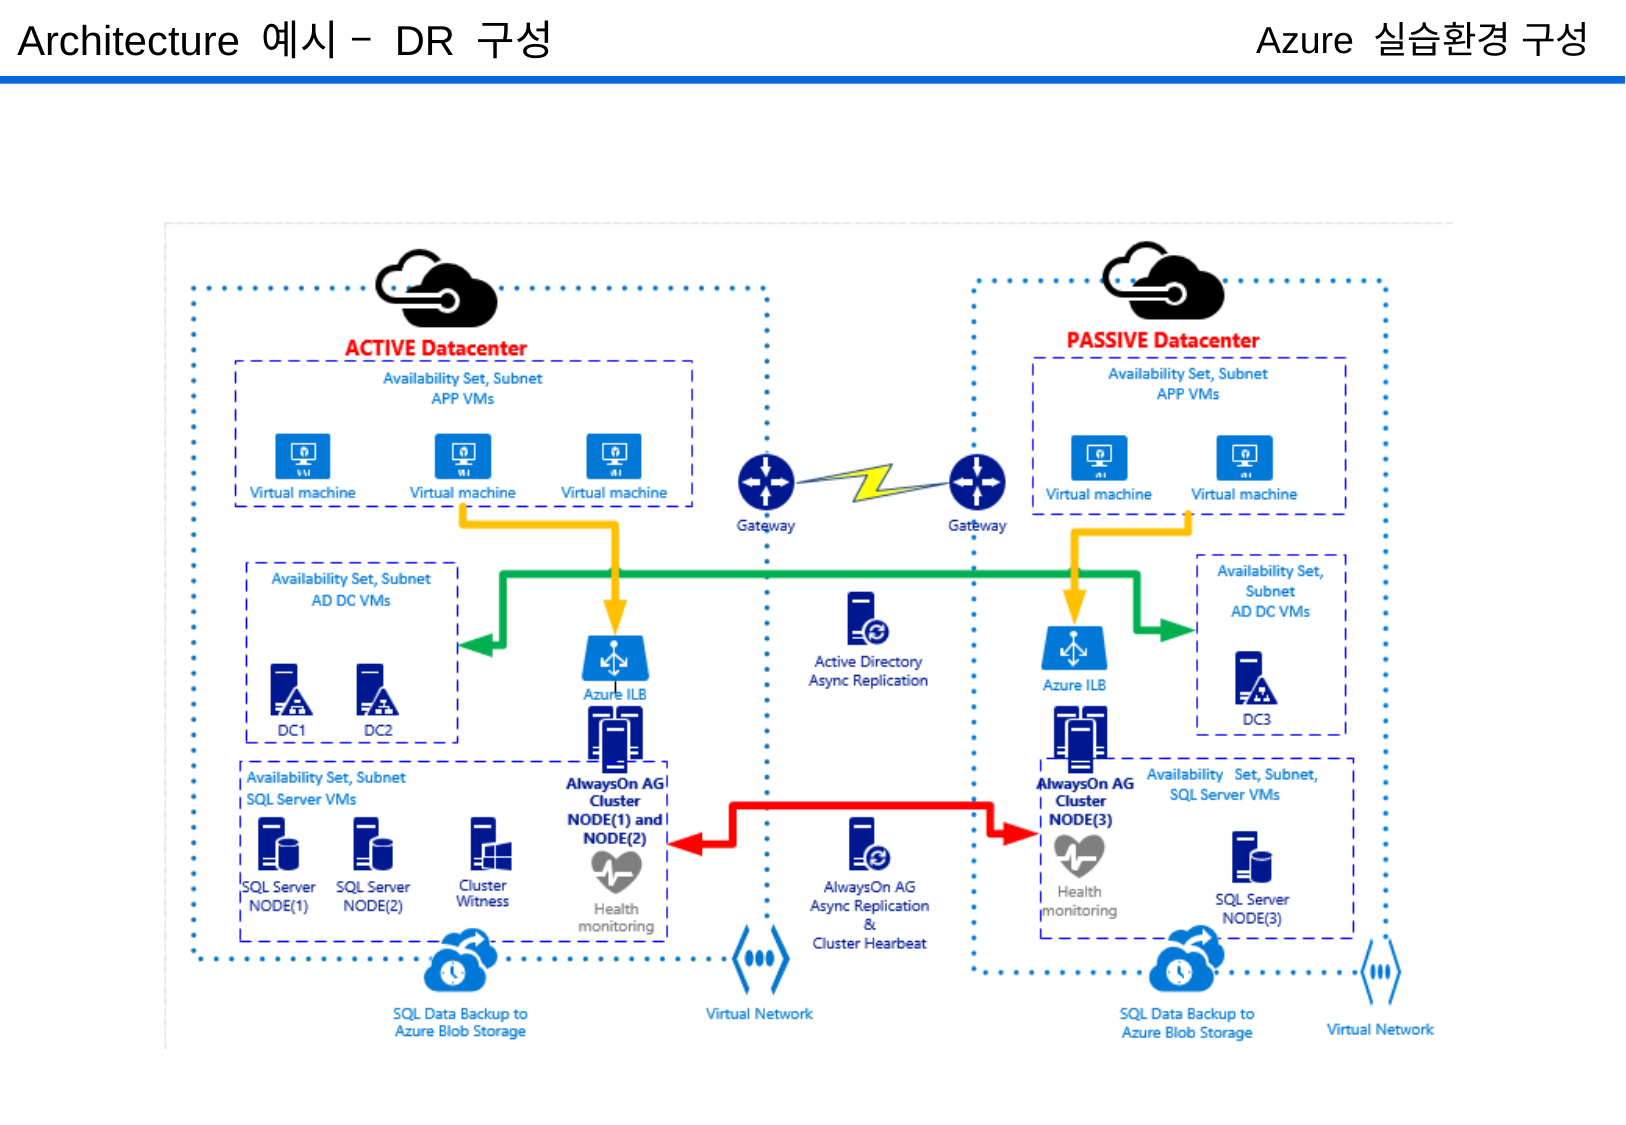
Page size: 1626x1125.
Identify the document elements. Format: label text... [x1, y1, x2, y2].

text_box Azure 실습환경 구성 [903, 0, 1606, 79]
picture [160, 218, 1453, 1049]
text_box Architecture 예시 – DR 구성 [2, 0, 903, 79]
